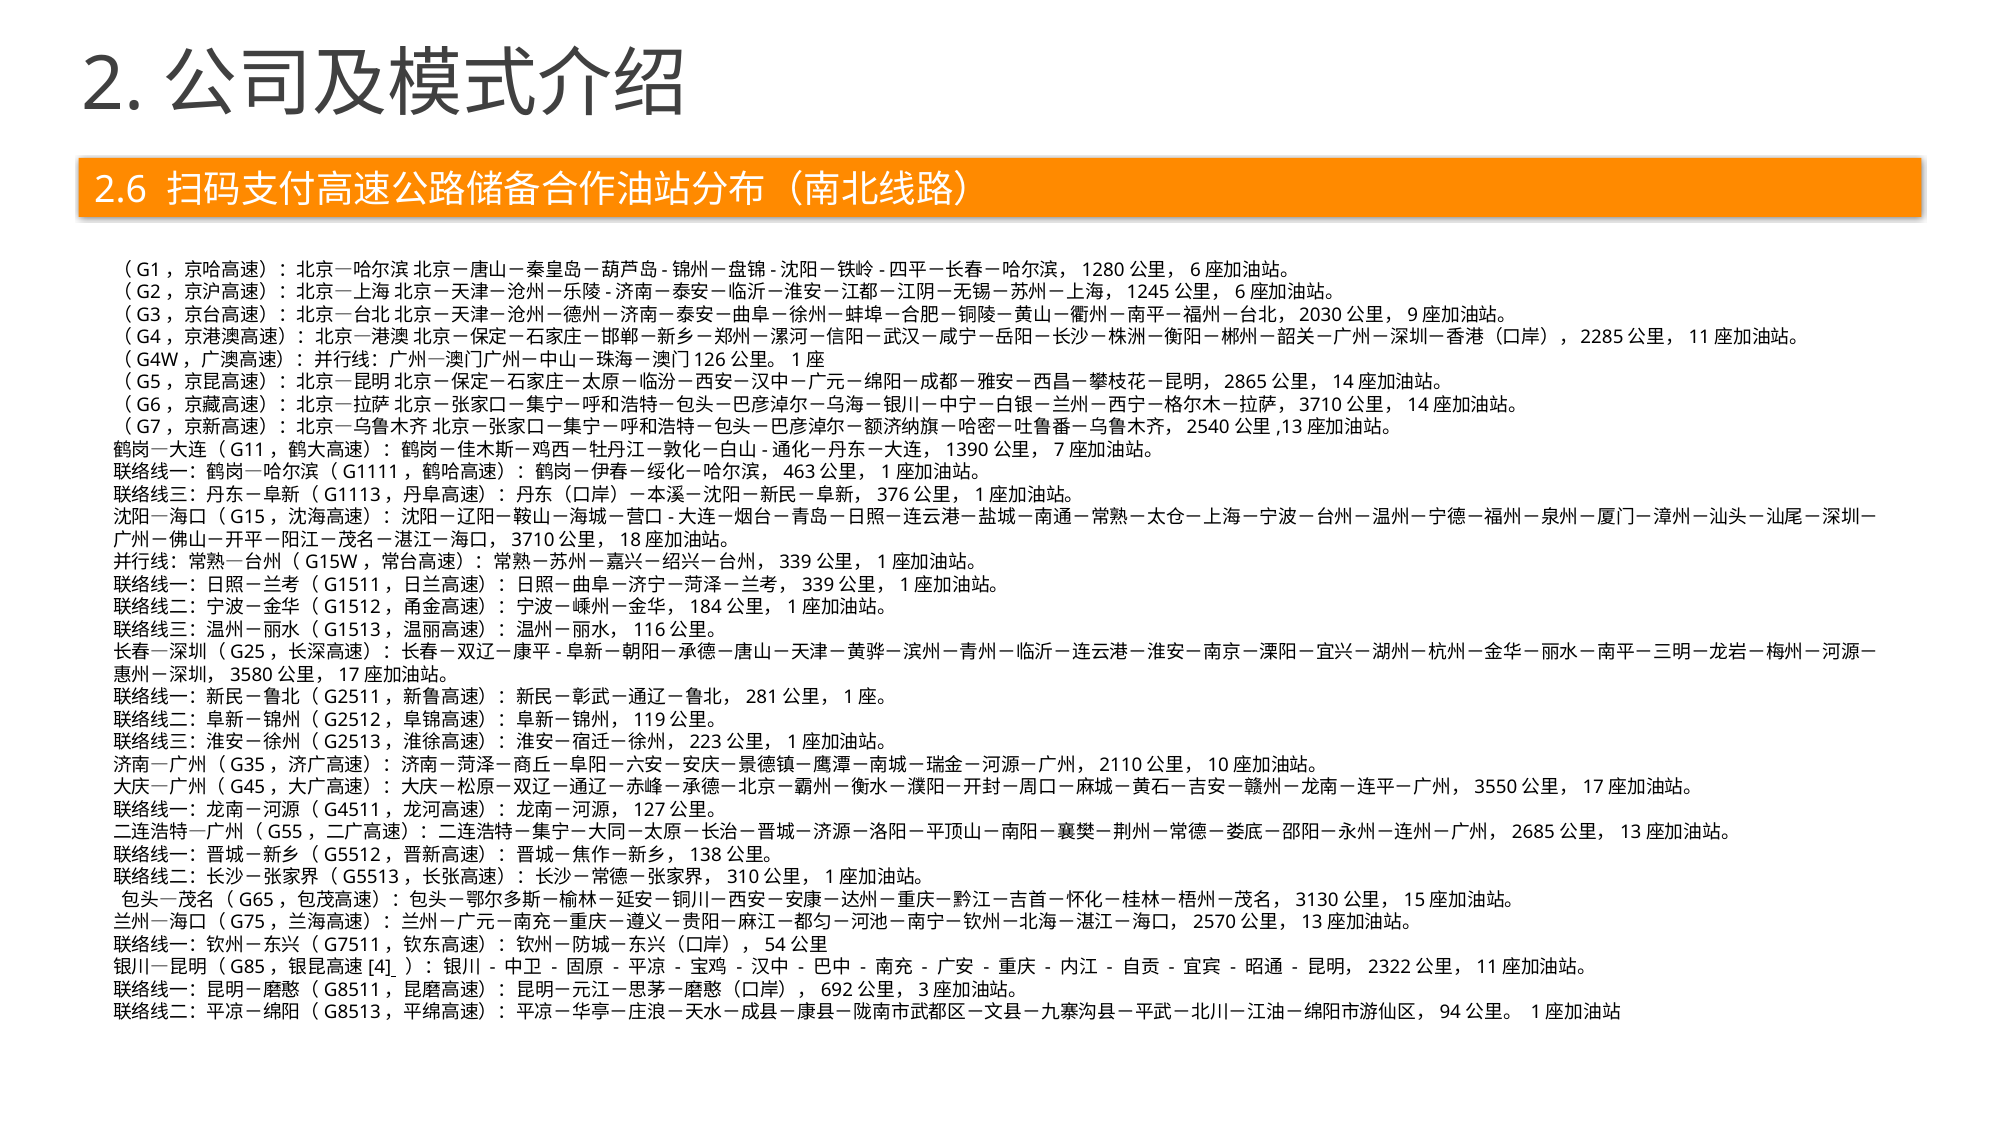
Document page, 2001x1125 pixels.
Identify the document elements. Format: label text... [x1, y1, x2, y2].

text_box 2.6 扫码支付高速公路储备合作油站分布（南北线路） [94, 164, 1849, 210]
text_box （G1，京哈高速）：北京—哈尔滨 北京－唐山－秦皇岛－葫芦岛-锦州－盘锦-沈阳－铁岭-四平－长春－哈尔滨，1280公里，6座加油站。 （G2，京沪高速）：北京—上海 北京－天津－沧州－乐陵-济南－泰安－临沂－淮安－江都－江阴－无锡－苏州－上海，1245公里，6座加油站。 （G3，京台高速）：北京—台北 北京－天津－沧州－德州－济南－泰安－曲阜－徐州－蚌埠－合肥－铜陵－黄山－衢州－南平－福州－台北，2030公里，9座加油站。 （G4，京港澳高速）：北京—港澳 北京－保定－石家庄－邯郸－新乡－郑州－漯河－信阳－武汉－咸宁－岳阳－长沙－株洲－衡阳－郴州－韶关－广州－深圳－香港（口岸），2285公里，11座加油站。 （G4W，广澳高速）：并行线：广州—澳门广州－中山－珠海－澳门126公里。1座 （G5，京昆高速）：北京—昆明 北京－保定－石家庄－太原－临汾－西安－汉中－广元－绵阳－成都－雅安－西昌－攀枝花－昆明，2865公里，14座加油站。 （G6，京藏高速）：北京—拉萨 北京－张家口－集宁－呼和浩特－包头－巴彦淖尔－乌海－银川－中宁－白银－兰州－西宁－格尔木－拉萨，3710公里，14座加油站。 （G7，京新高速）：北京—乌鲁木齐 北京－张家口－集宁－呼和浩特－包头－巴彦淖尔－额济纳旗－哈密－吐鲁番－乌鲁木齐，2540公里,13座加油站。 鹤岗—大连（G11，鹤大高速）：鹤岗－佳木斯－鸡西－牡丹江－敦化－白山-通化－丹东－大连，1390公里，7座加油站。 联络线一：鹤岗—哈尔滨（G1111，鹤哈高速）：鹤岗－伊春－绥化－哈尔滨，463公里，1座加油站。 联络线三：丹东－阜新（G1113，丹阜高速）：丹东（口岸）－本溪－沈阳－新民－阜新，376公里，1座加油站。 沈阳—海口（G15，沈海高速）：沈阳－辽阳－鞍山－海城－营口-大连－烟台－青岛－日照－连云港－盐城－南通－常熟－太仓－上海－宁波－台州－温州－宁德－福州－泉州－厦门－漳州－汕头－汕尾－深圳－广州－佛山－开平－阳江－茂名－湛江－海口，3710公里，18座加油站。 并行线：常熟—台州（G15W，常台高速）：常熟－苏州－嘉兴－绍兴－台州，339公里，1座加油站。 联络线一：日照－兰考（G1511，日兰高速）：日照－曲阜－济宁－菏泽－兰考，339公里，1座加油站。 联络线二：宁波－金华（G1512，甬金高速）：宁波－嵊州－金华，184公里，1座加油站。 联络线三：温州－丽水（G1513，温丽高速）：温州－丽水，116公里。 长春—深圳（G25，长深高速）：长春－双辽－康平-阜新－朝阳－承德－唐山－天津－黄骅－滨州－青州－临沂－连云港－淮安－南京－溧阳－宜兴－湖州－杭州－金华－丽水－南平－三明－龙岩－梅州－河源－惠州－深圳，3580公里，17座加油站。 联络线一：新民－鲁北（G2511，新鲁高速）：新民－彰武－通辽－鲁北，281公里，1座。 联络线二：阜新－锦州（G2512，阜锦高速）：阜新－锦州，119公里。 联络线三：淮安－徐州（G2513，淮徐高速）：淮安－宿迁－徐州，223公里，1座加油站。 济南—广州（G35，济广高速）：济南－菏泽－商丘－阜阳－六安－安庆－景德镇－鹰潭－南城－瑞金－河源－广州，2110公里，10座加油站。 大庆—广州（G45，大广高速）：大庆－松原－双辽－通辽－赤峰－承德－北京－霸州－衡水－濮阳－开封－周口－麻城－黄石－吉安－赣州－龙南－连平－广州，3550公里，17座加油站。 联络线一：龙南－河源（G4511，龙河高速）：龙南－河源，127公里。 二连浩特—广州（G55，二广高速）：二连浩特－集宁－大同－太原－长治－晋城－济源－洛阳－平顶山－南阳－襄樊－荆州－常德－娄底－邵阳－永州－连州－广州，2685公里，13座加油站。 联络线一：晋城－新乡（G5512，晋新高速）：晋城－焦作－新乡，138公里。 联络线二：长沙－张家界（G5513，长张高速）：长沙－常德－张家界，310公里，1座加油站。 包头—茂名（G65，包茂高速）：包头－鄂尔多斯－榆林－延安－铜川－西安－安康－达州－重庆－黔江－吉首－怀化－桂林－梧州－茂名，3130公里，15座加油站。 兰州—海口（G75，兰海高速）：兰州－广元－南充－重庆－遵义－贵阳－麻江－都匀－河池－南宁－钦州－北海－湛江－海口，2570公里，13座加油站。 联络线一：钦州－东兴（G7511，钦东高速）：钦州－防城－东兴（口岸），54公里 银川—昆明（G85，银昆高速[4] ）：银川 - 中卫 - 固原 - 平凉 - 宝鸡 - 汉中 - 巴中 - 南充 - 广安 - 重庆 - 内江 - 自贡 - 宜宾 - 昭通 - 昆明，2322公里，11座加油站。 联络线一：昆明－磨憨（G8511，昆磨高速）：昆明－元江－思茅－磨憨（口岸），692公里，3座加油站。 联络线二：平凉－绵阳（G8513，平绵高速）：平凉－华亭－庄浪－天水－成县－康县－陇南市武都区－文县－九寨沟县－平武－北川－江油－绵阳市游仙区，94公里。 1座加油站 [98, 250, 1911, 1031]
text_box 2.公司及模式介绍 [81, 51, 1922, 124]
text_box [78, 157, 1922, 218]
